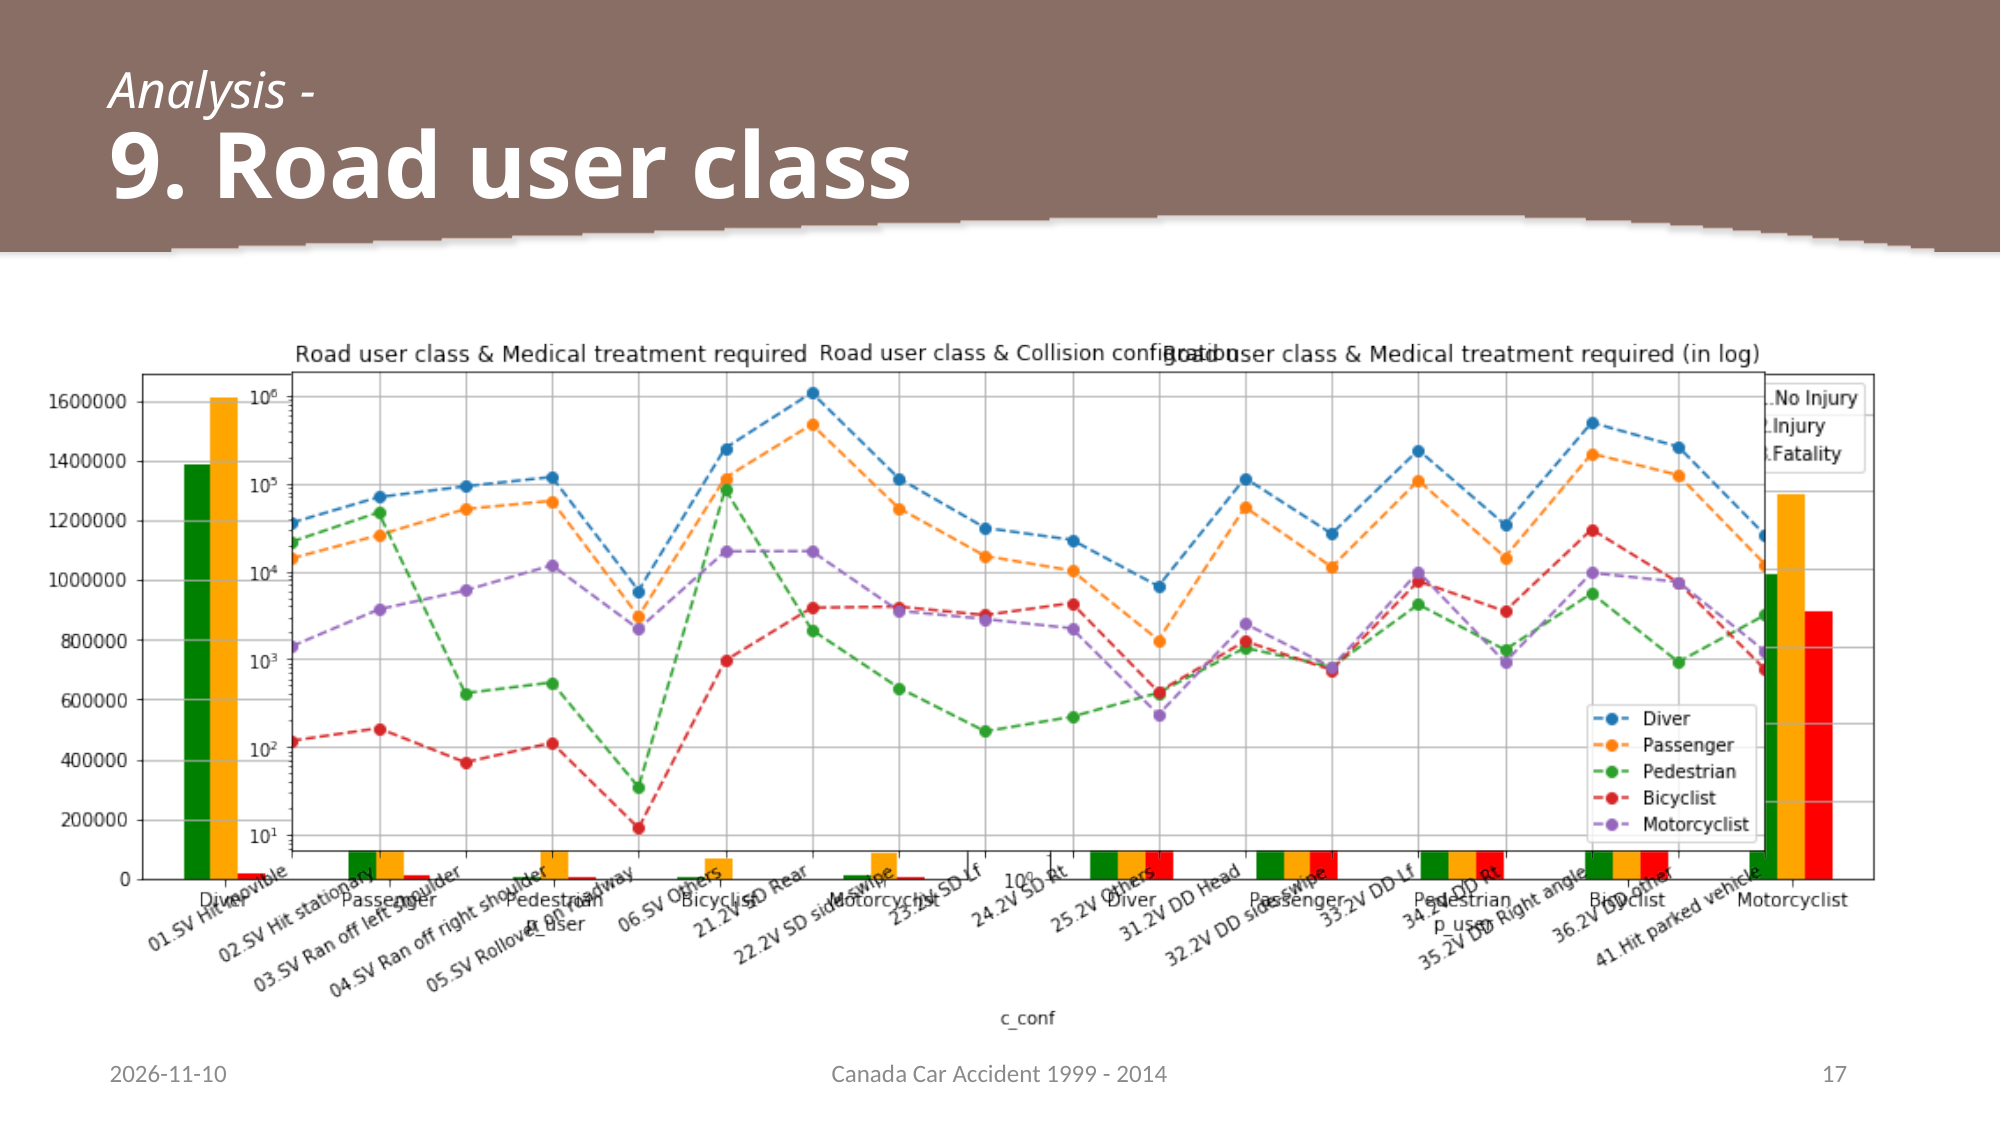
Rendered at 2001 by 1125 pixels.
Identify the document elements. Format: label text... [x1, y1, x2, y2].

title Analysis - 9. Road user class [94, 35, 1867, 248]
slide_number 17 [1412, 1042, 1863, 1103]
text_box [35, 331, 135, 950]
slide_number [94, 1042, 558, 1103]
footer Canada Car Accident 1999 - 2014 [662, 1042, 1338, 1103]
picture [135, 331, 1784, 1041]
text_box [1784, 331, 1894, 950]
